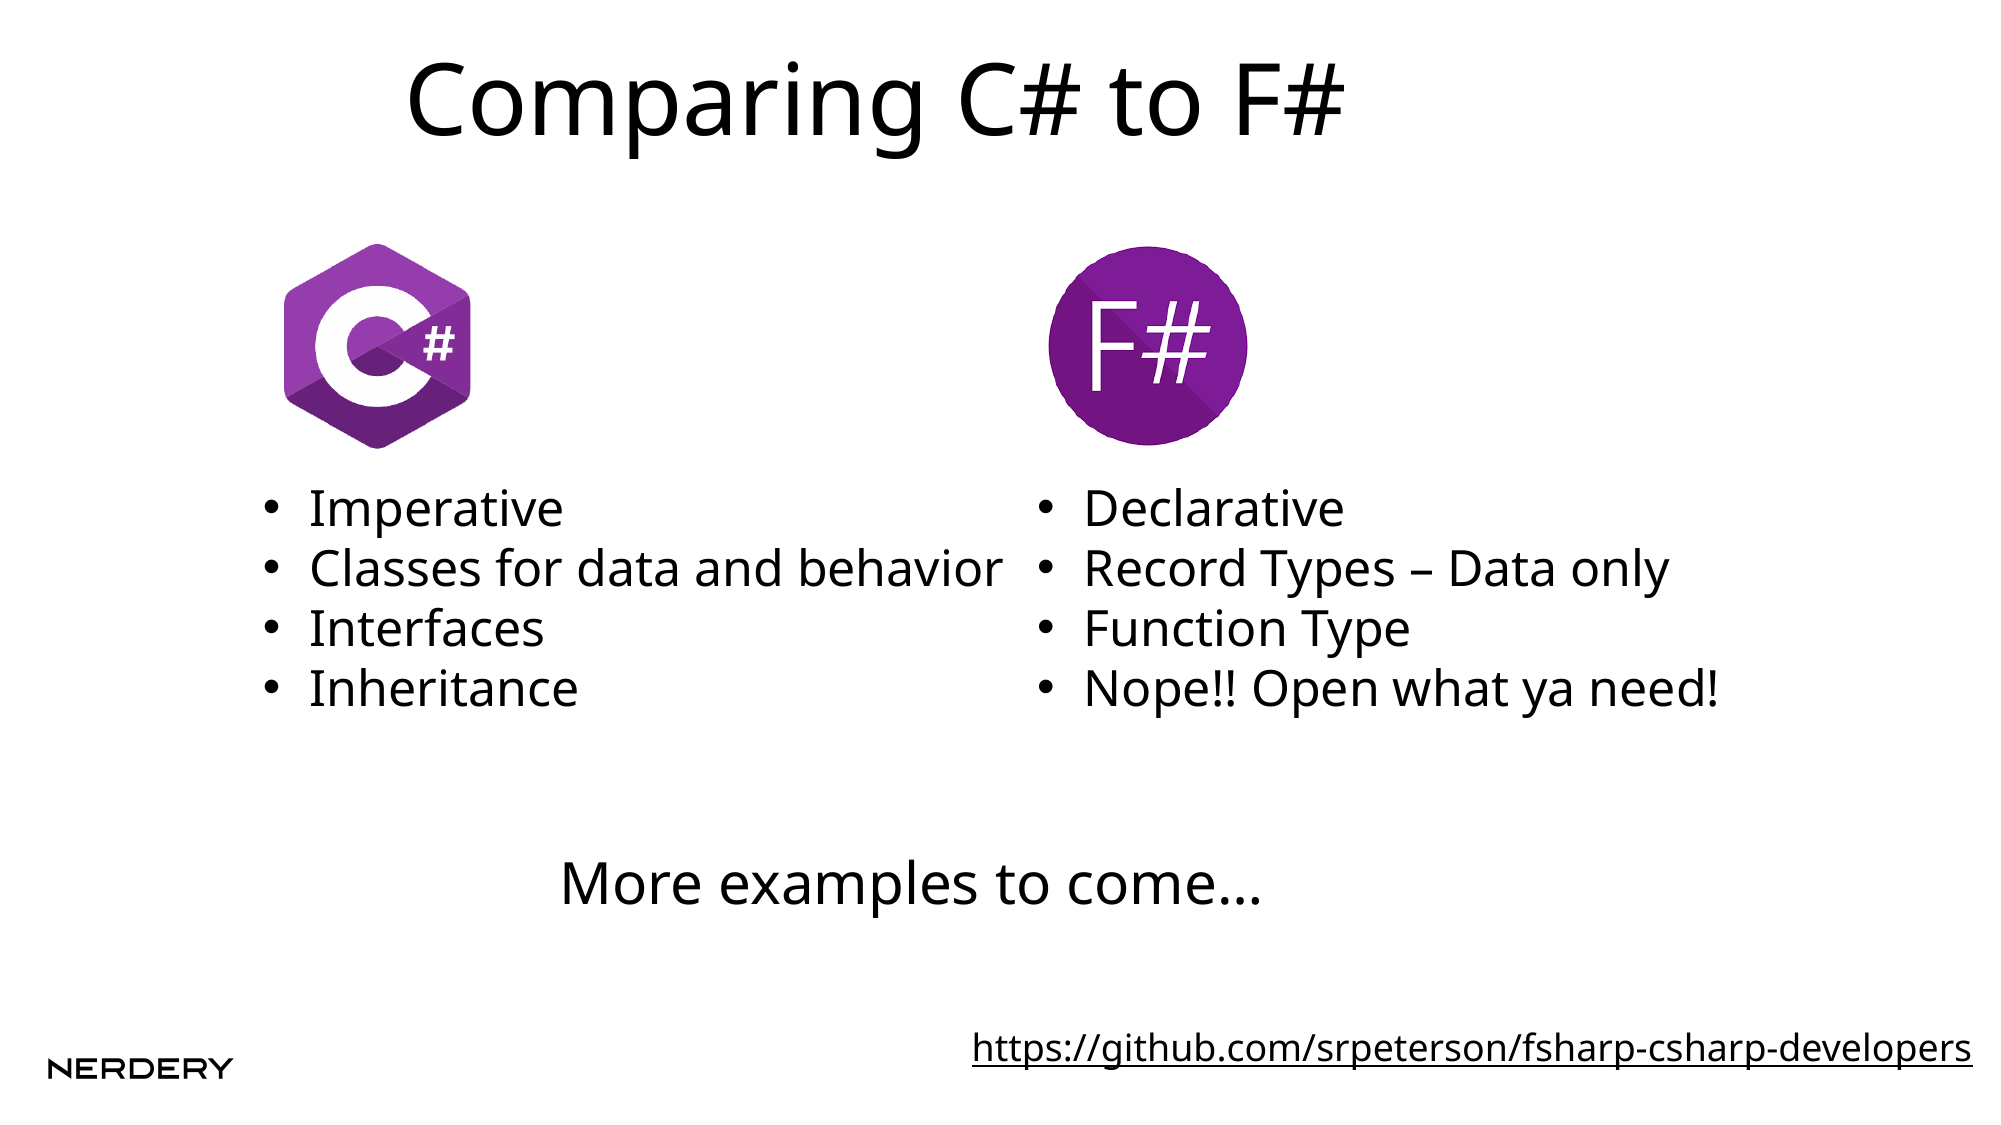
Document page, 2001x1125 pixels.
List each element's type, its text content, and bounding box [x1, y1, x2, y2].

text_box Declarative Record Types – Data only Function Type Nope!! Open what ya need! [1022, 468, 1888, 724]
picture [42, 1053, 240, 1084]
picture [1045, 243, 1250, 448]
text_box https://github.com/srpeterson/fsharp-csharp-developers [956, 1016, 1988, 1083]
text_box Comparing C# to F# [389, 27, 1585, 163]
text_box More examples to come… [544, 838, 1345, 924]
text_box Imperative Classes for data and behavior Interfaces Inheritance [248, 468, 1023, 784]
picture [200, 173, 554, 518]
